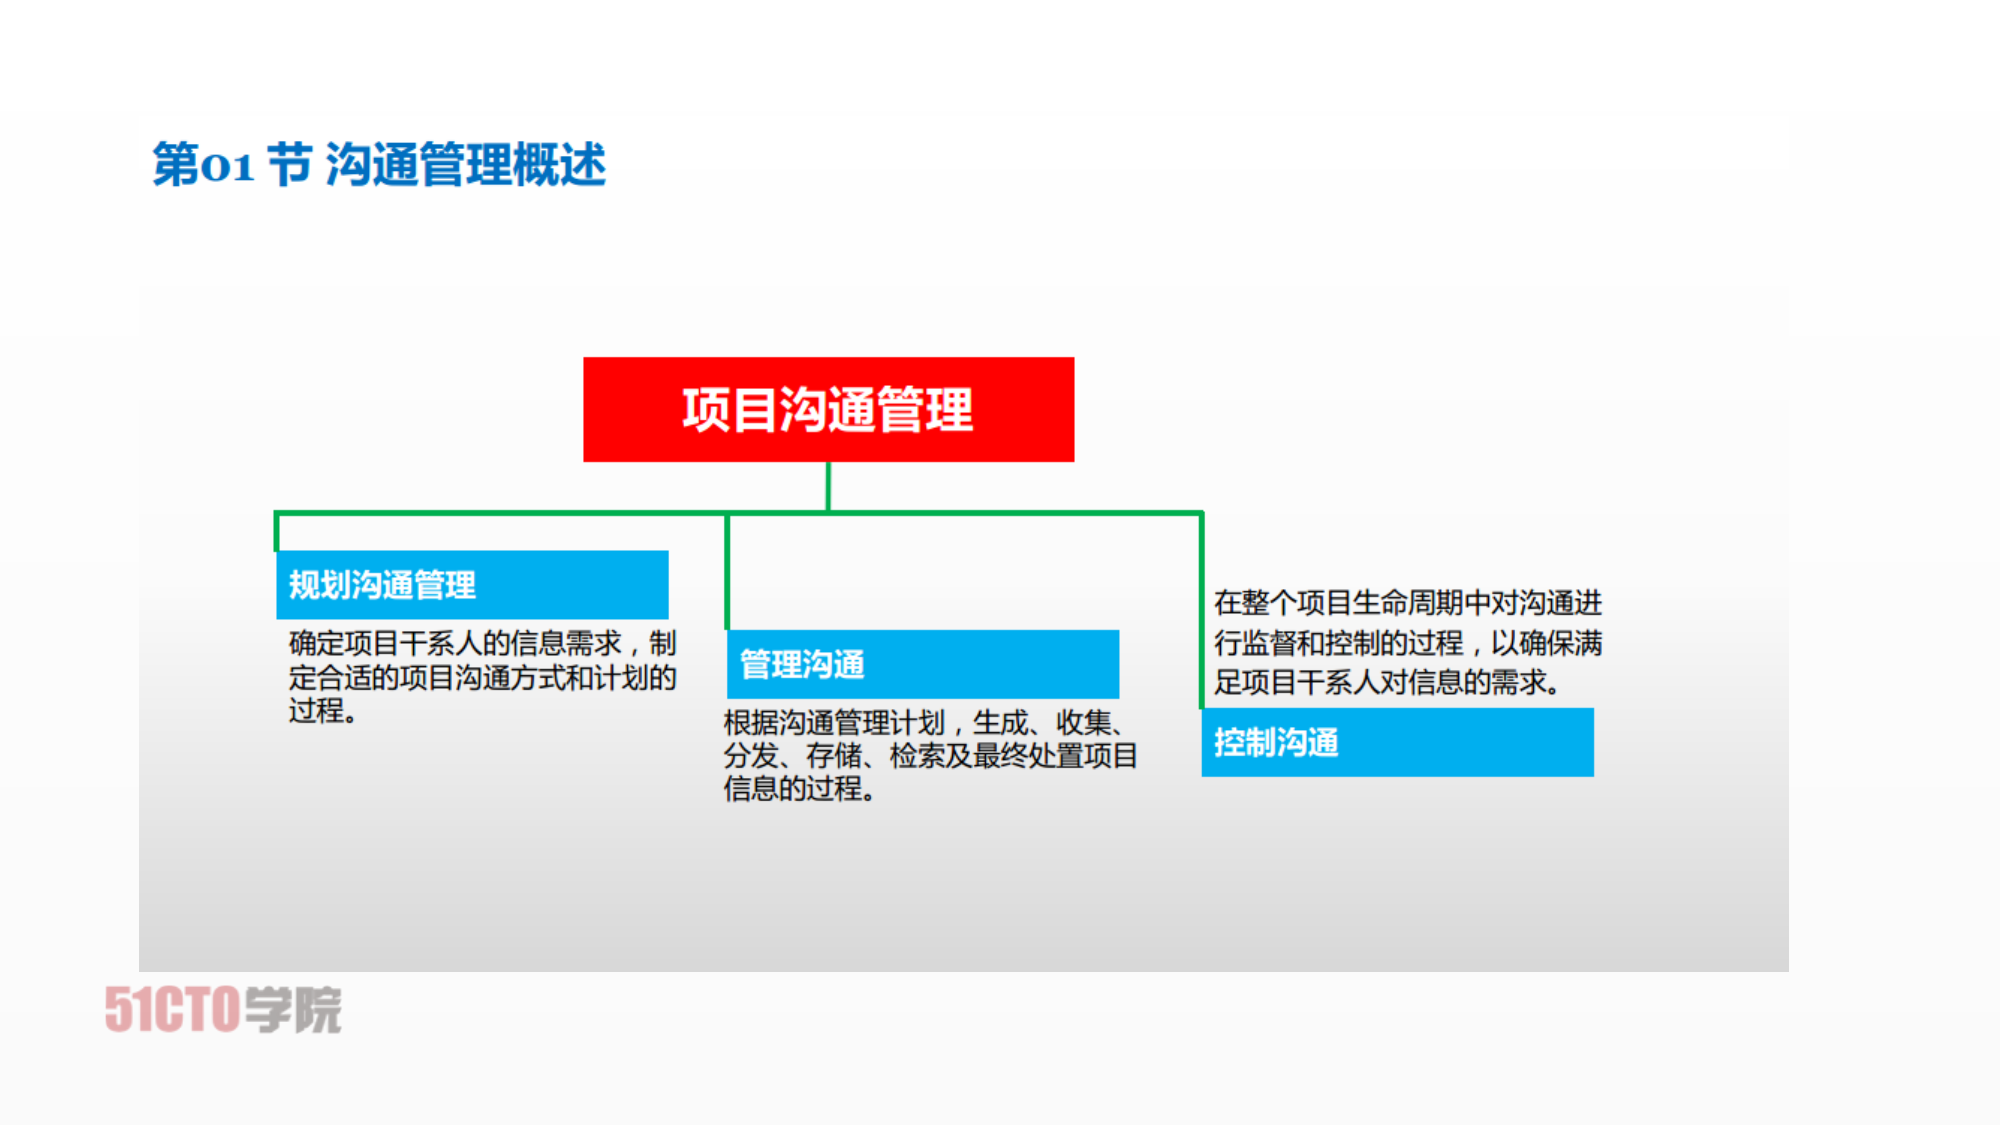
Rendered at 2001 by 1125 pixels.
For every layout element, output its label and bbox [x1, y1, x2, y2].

picture [45, 116, 1789, 1057]
